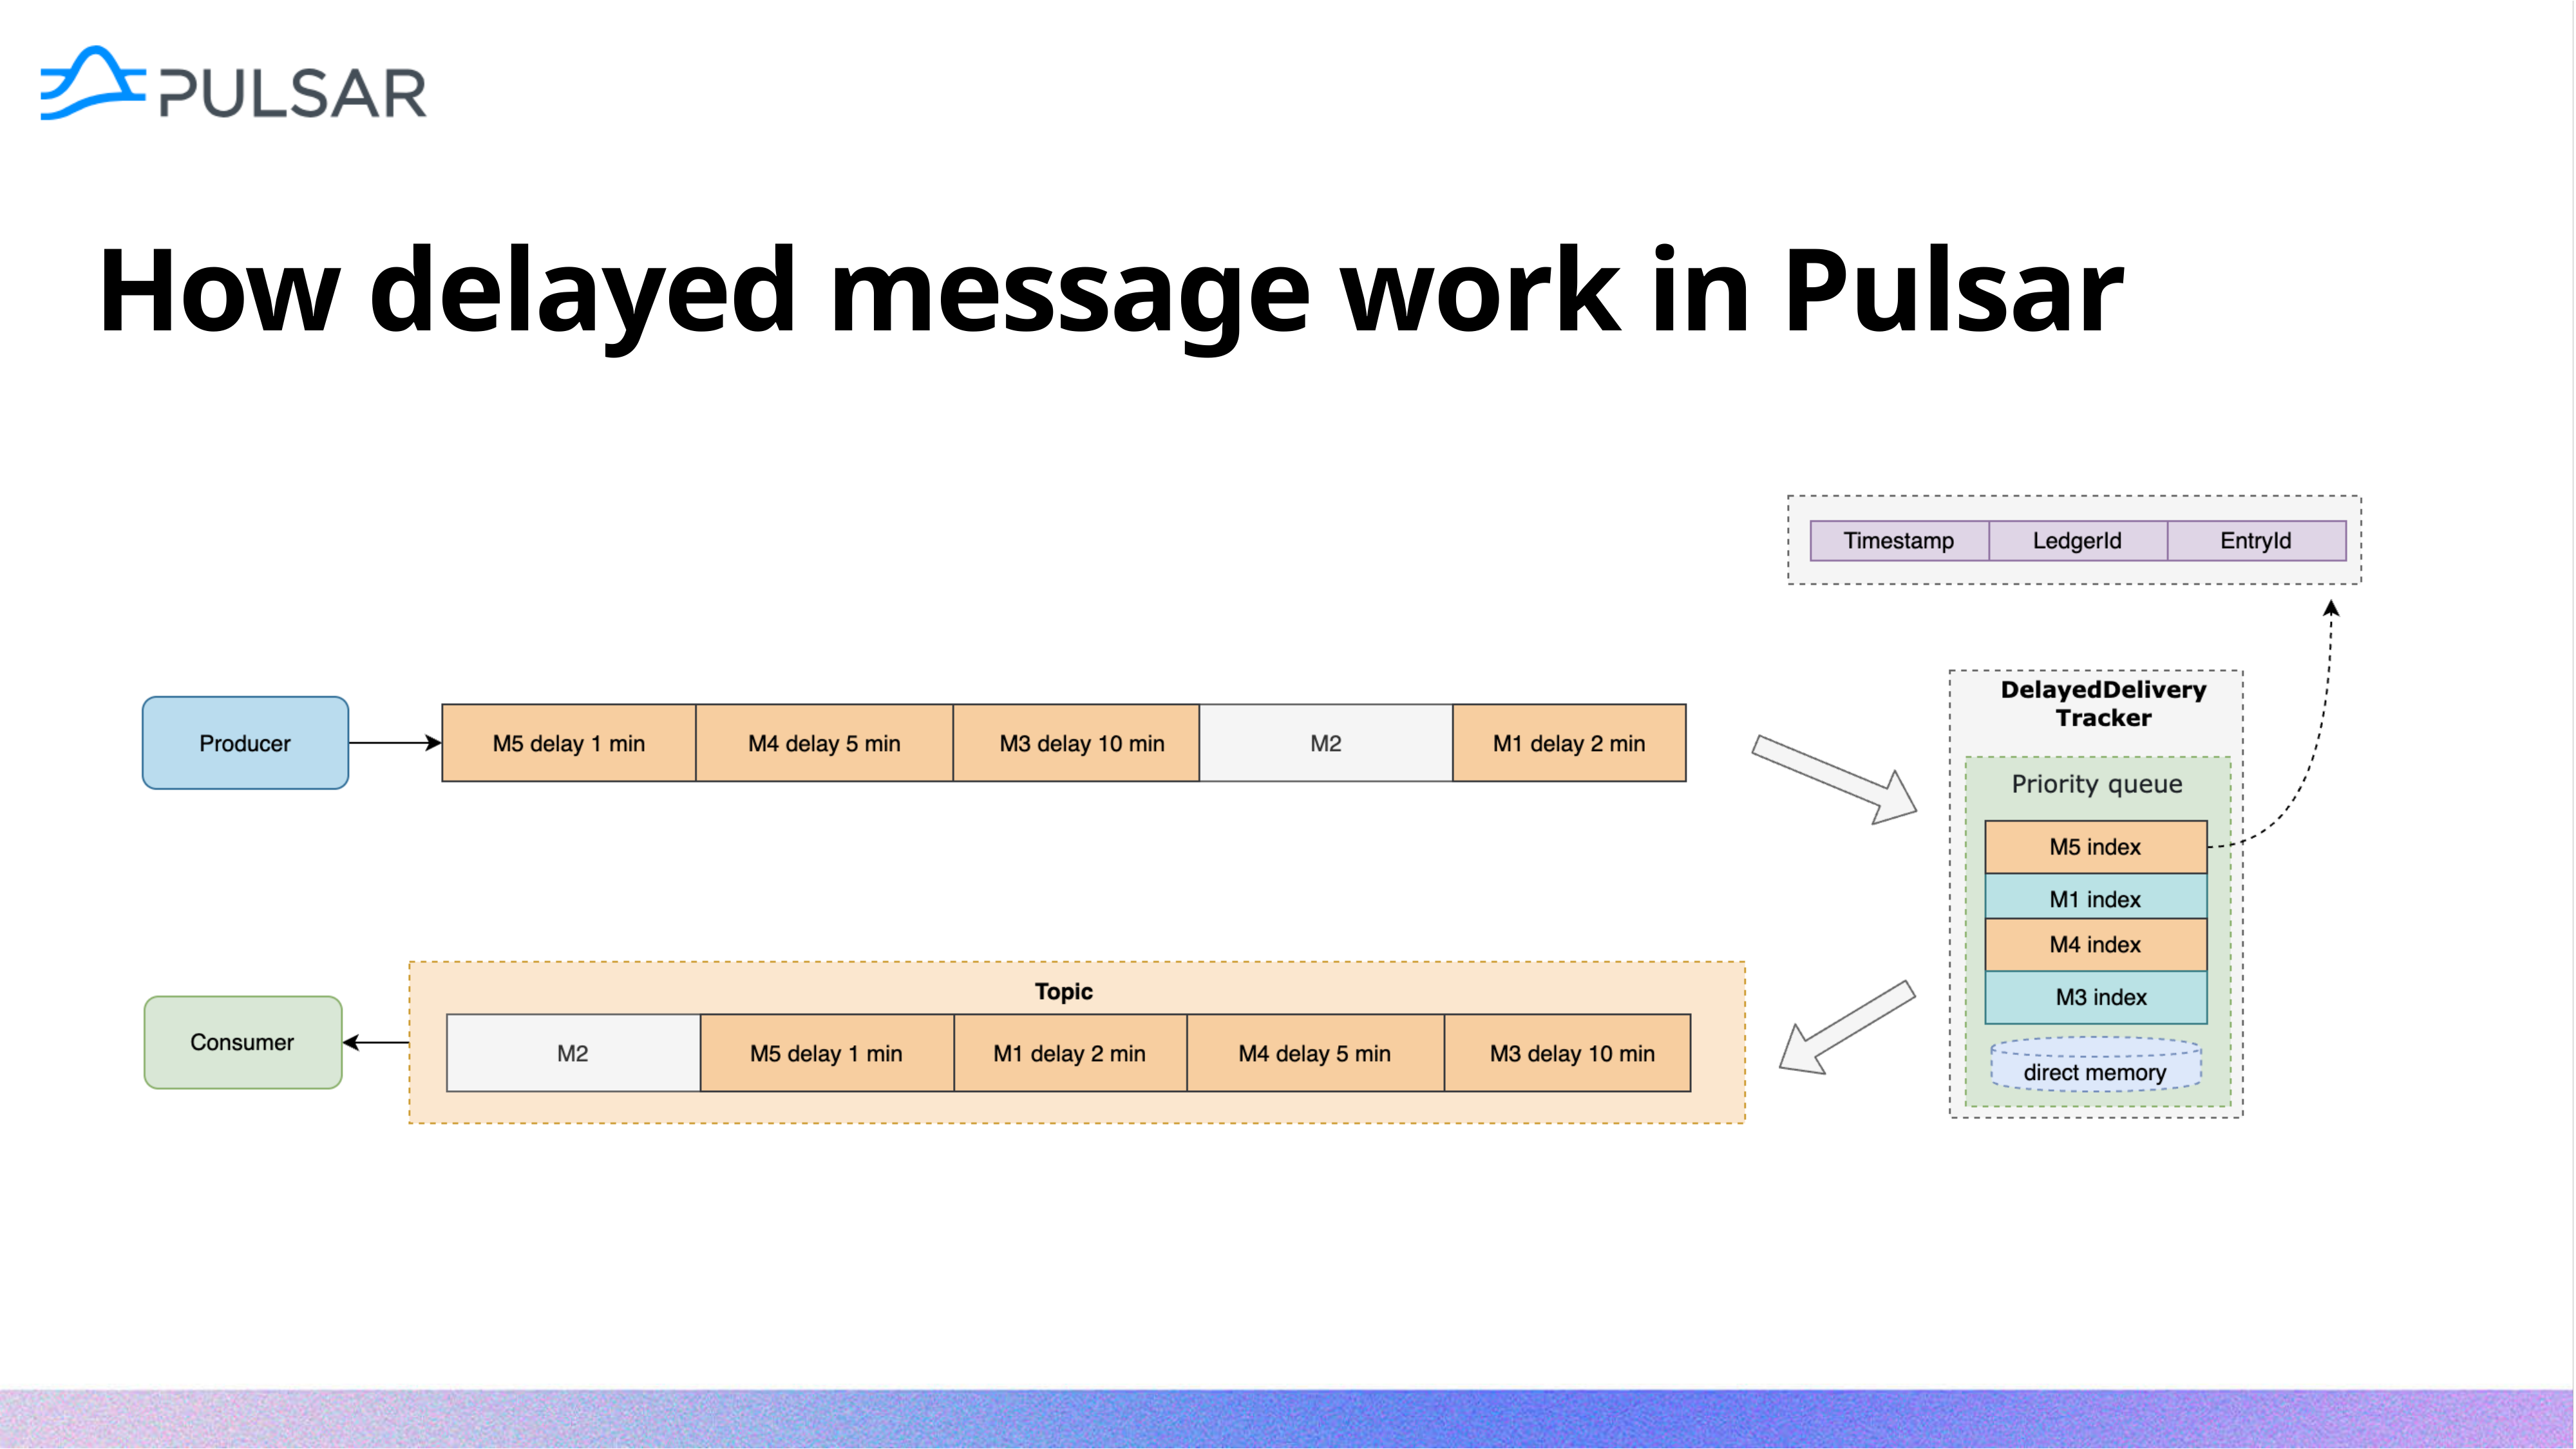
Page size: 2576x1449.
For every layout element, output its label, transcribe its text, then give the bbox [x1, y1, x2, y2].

text_box How delayed message work in Pulsar [88, 238, 2132, 359]
picture [0, 1, 2576, 1448]
